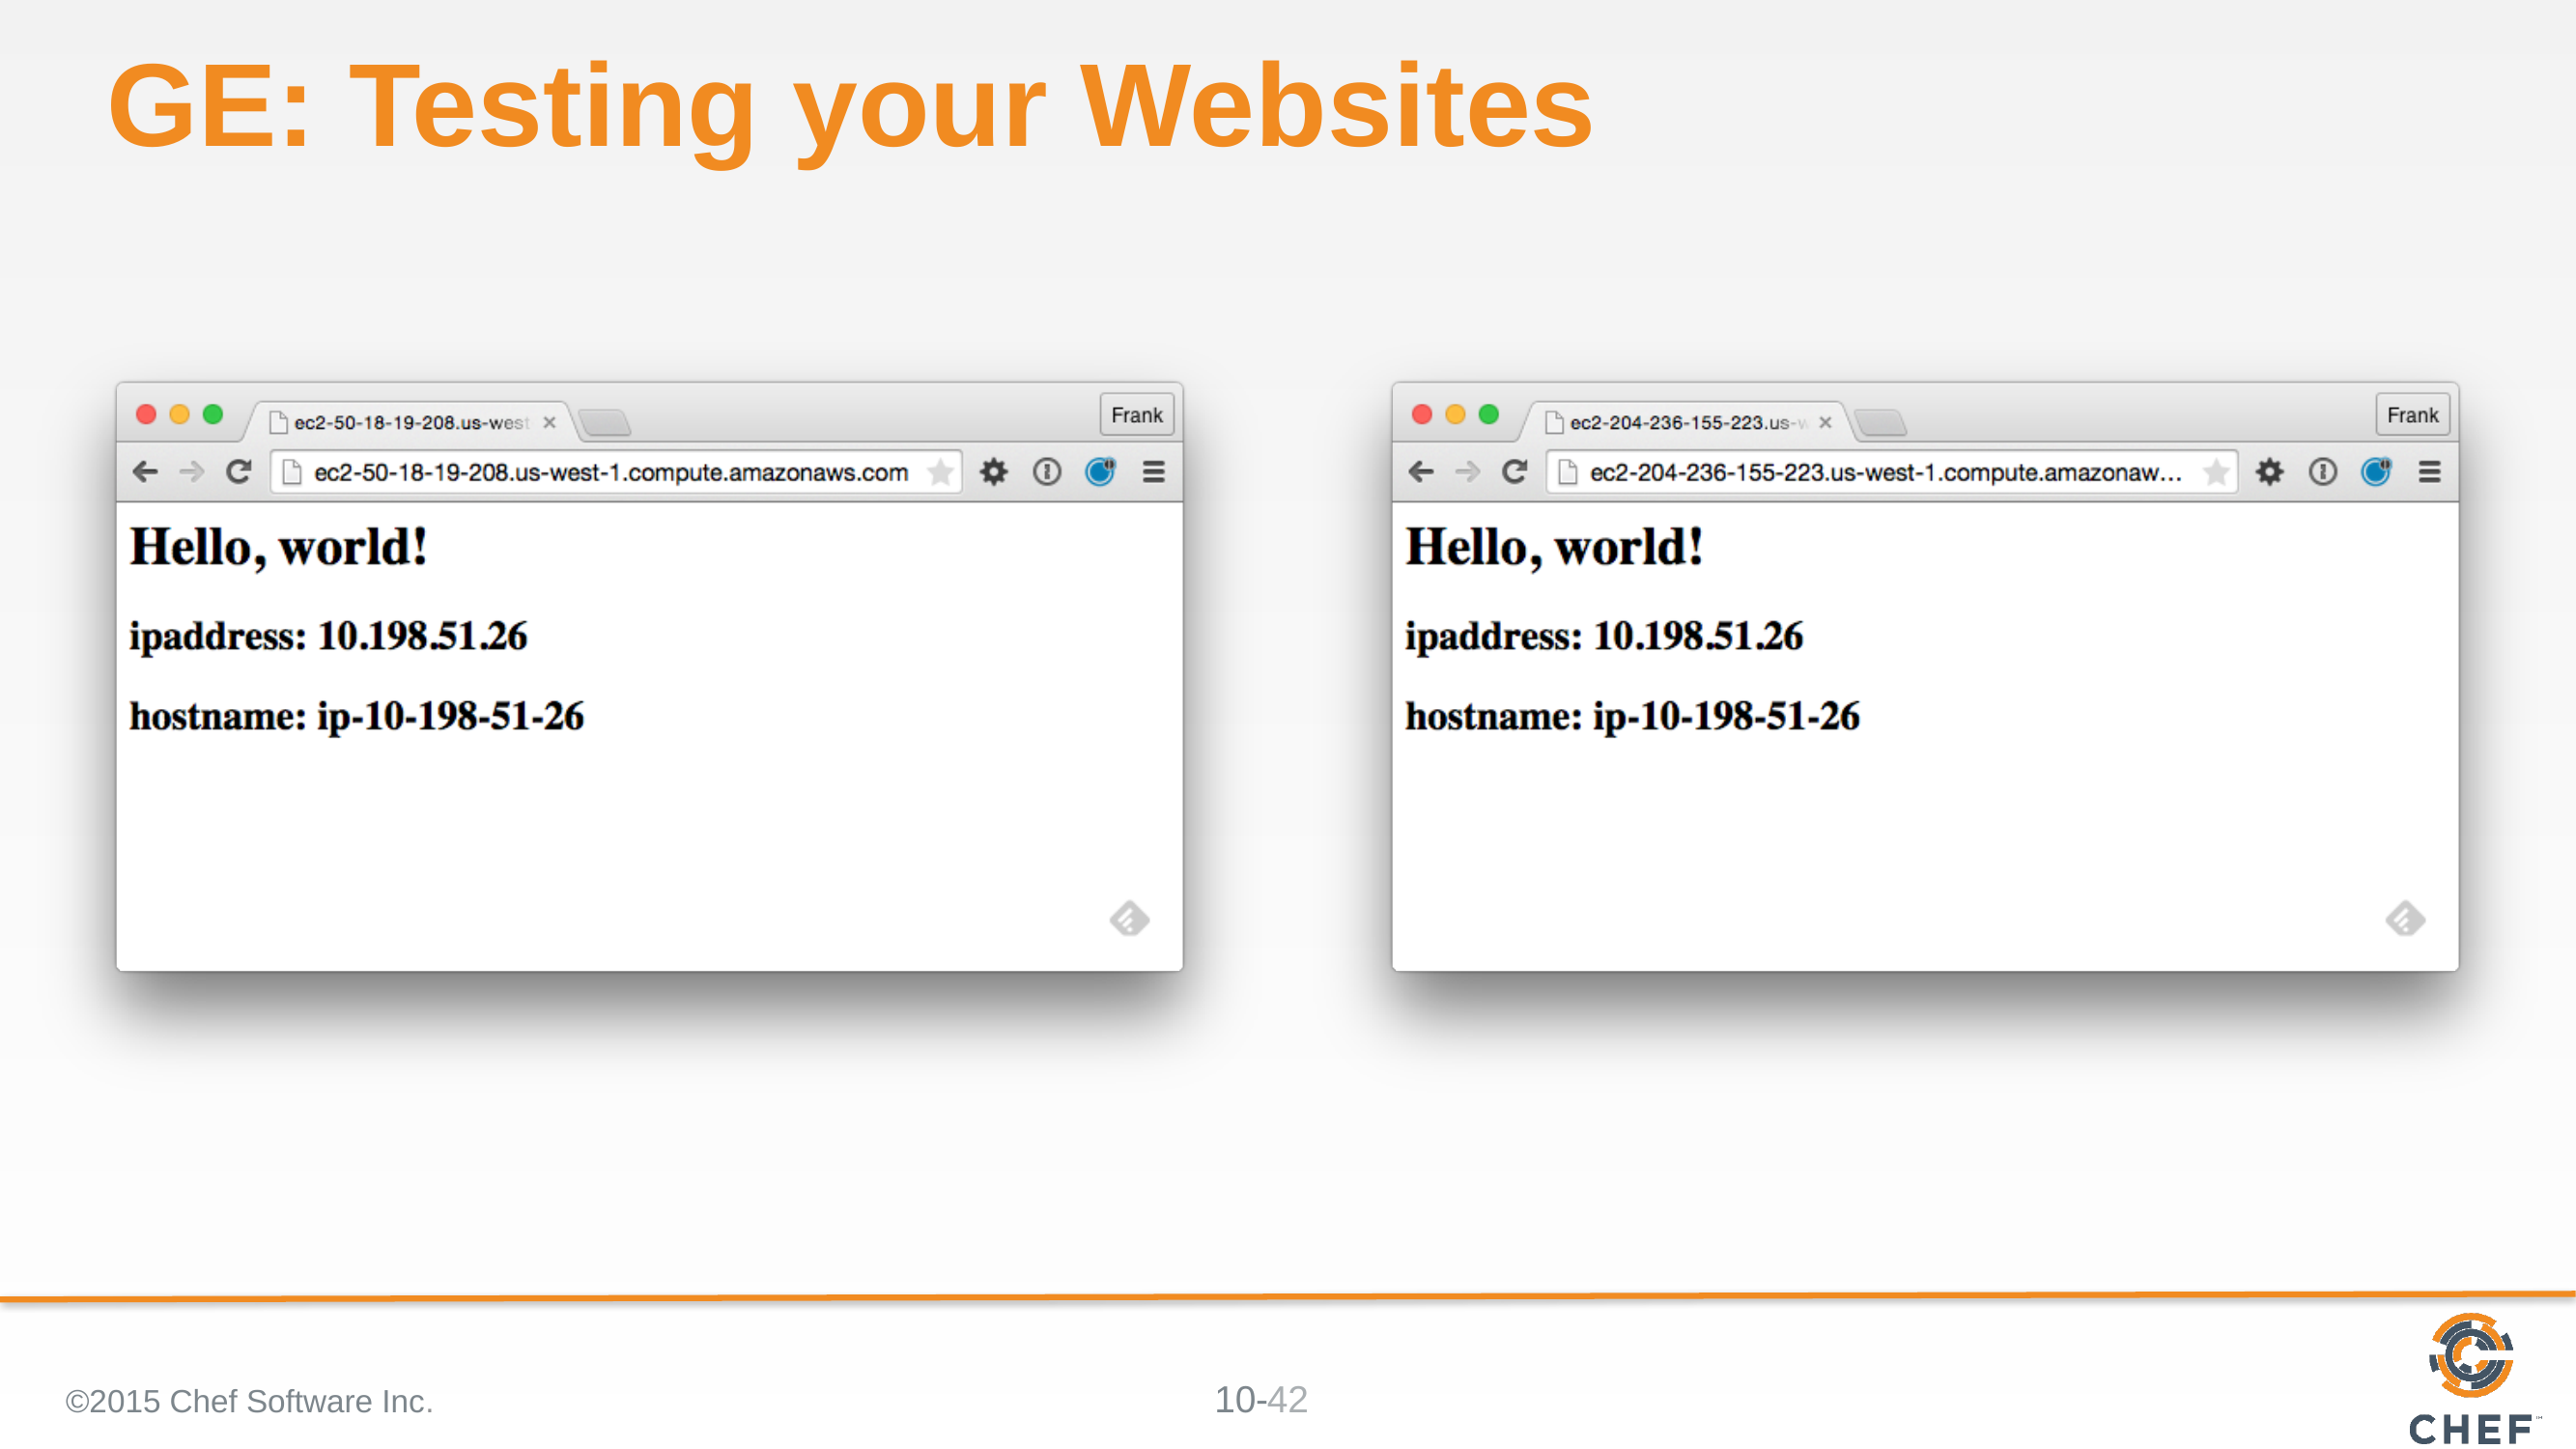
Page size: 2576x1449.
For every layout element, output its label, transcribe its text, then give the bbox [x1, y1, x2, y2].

footer ©2015 Chef Software Inc. [51, 1359, 952, 1440]
picture [22, 329, 1277, 1105]
text_box GE: Testing your Websites [92, 37, 2463, 180]
picture [2399, 1297, 2550, 1449]
slide_number 42 [998, 1359, 1578, 1437]
picture [1299, 329, 2553, 1105]
